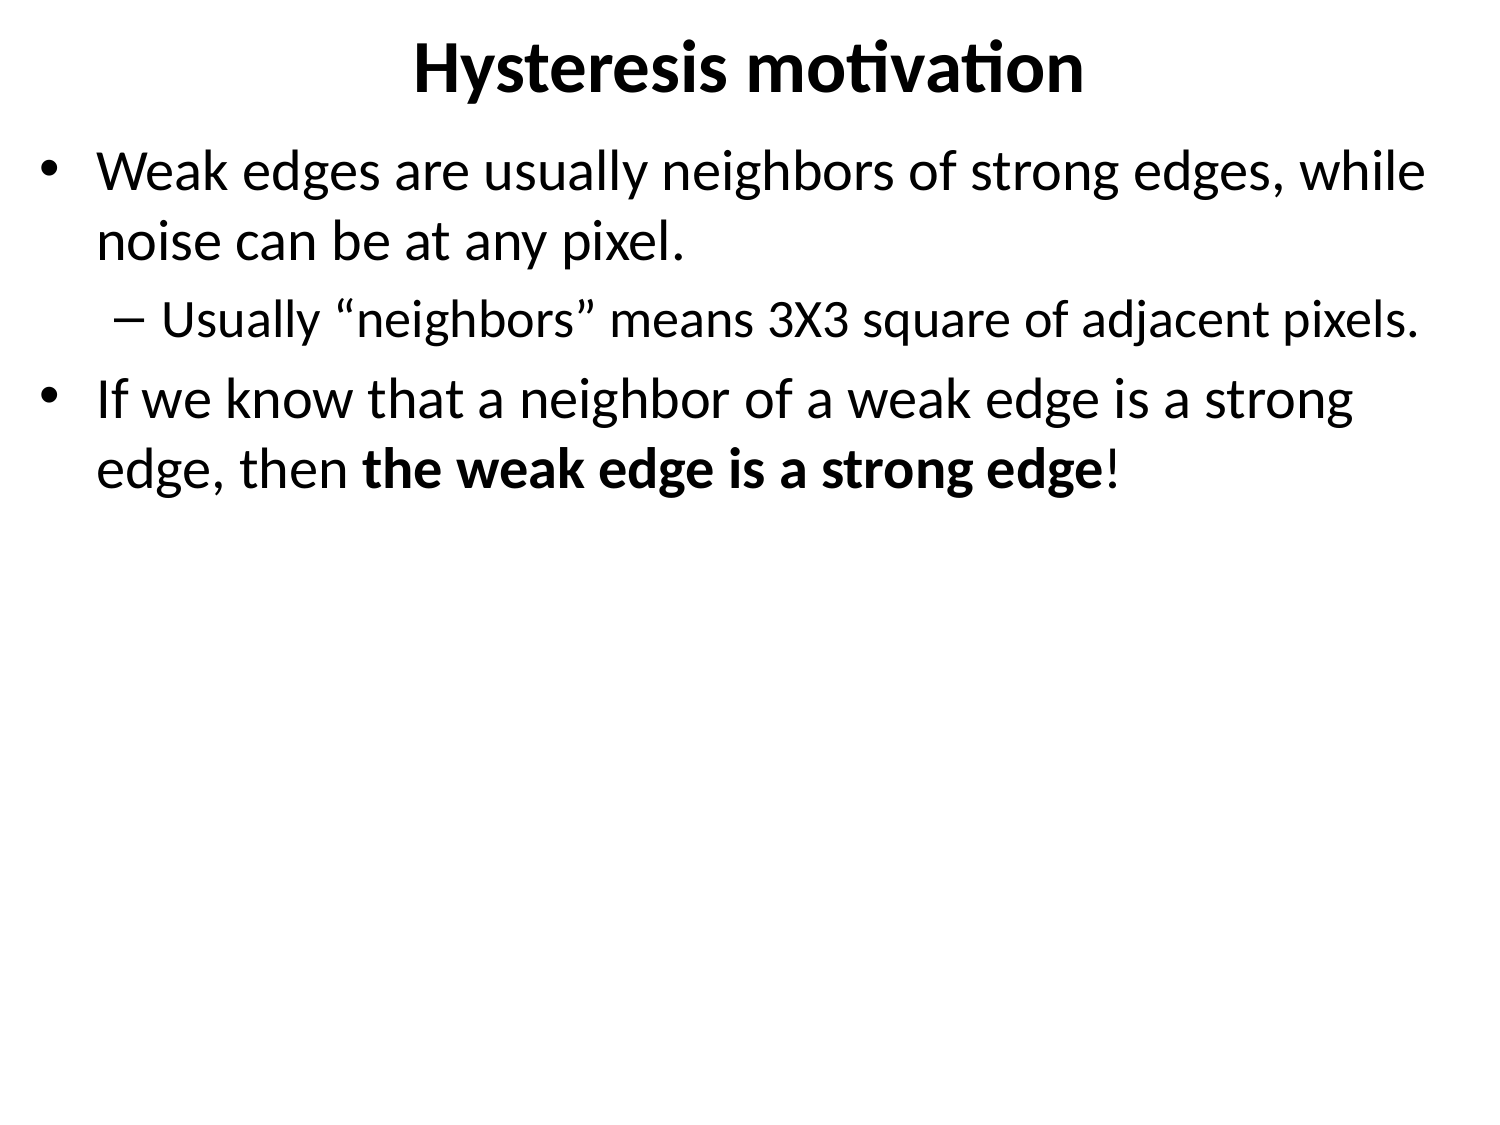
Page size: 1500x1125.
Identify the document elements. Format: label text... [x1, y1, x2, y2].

list Weak edges are usually neighbors of strong edges, while noise can be at any pixel. Usually “neighbors” means 3X3 square of adjacent pixels. If we know that a neighbor of a weak edge is a strong edge, then the weak edge is a strong edge! [24, 125, 1475, 1063]
title Hysteresis motivation [24, 0, 1475, 125]
